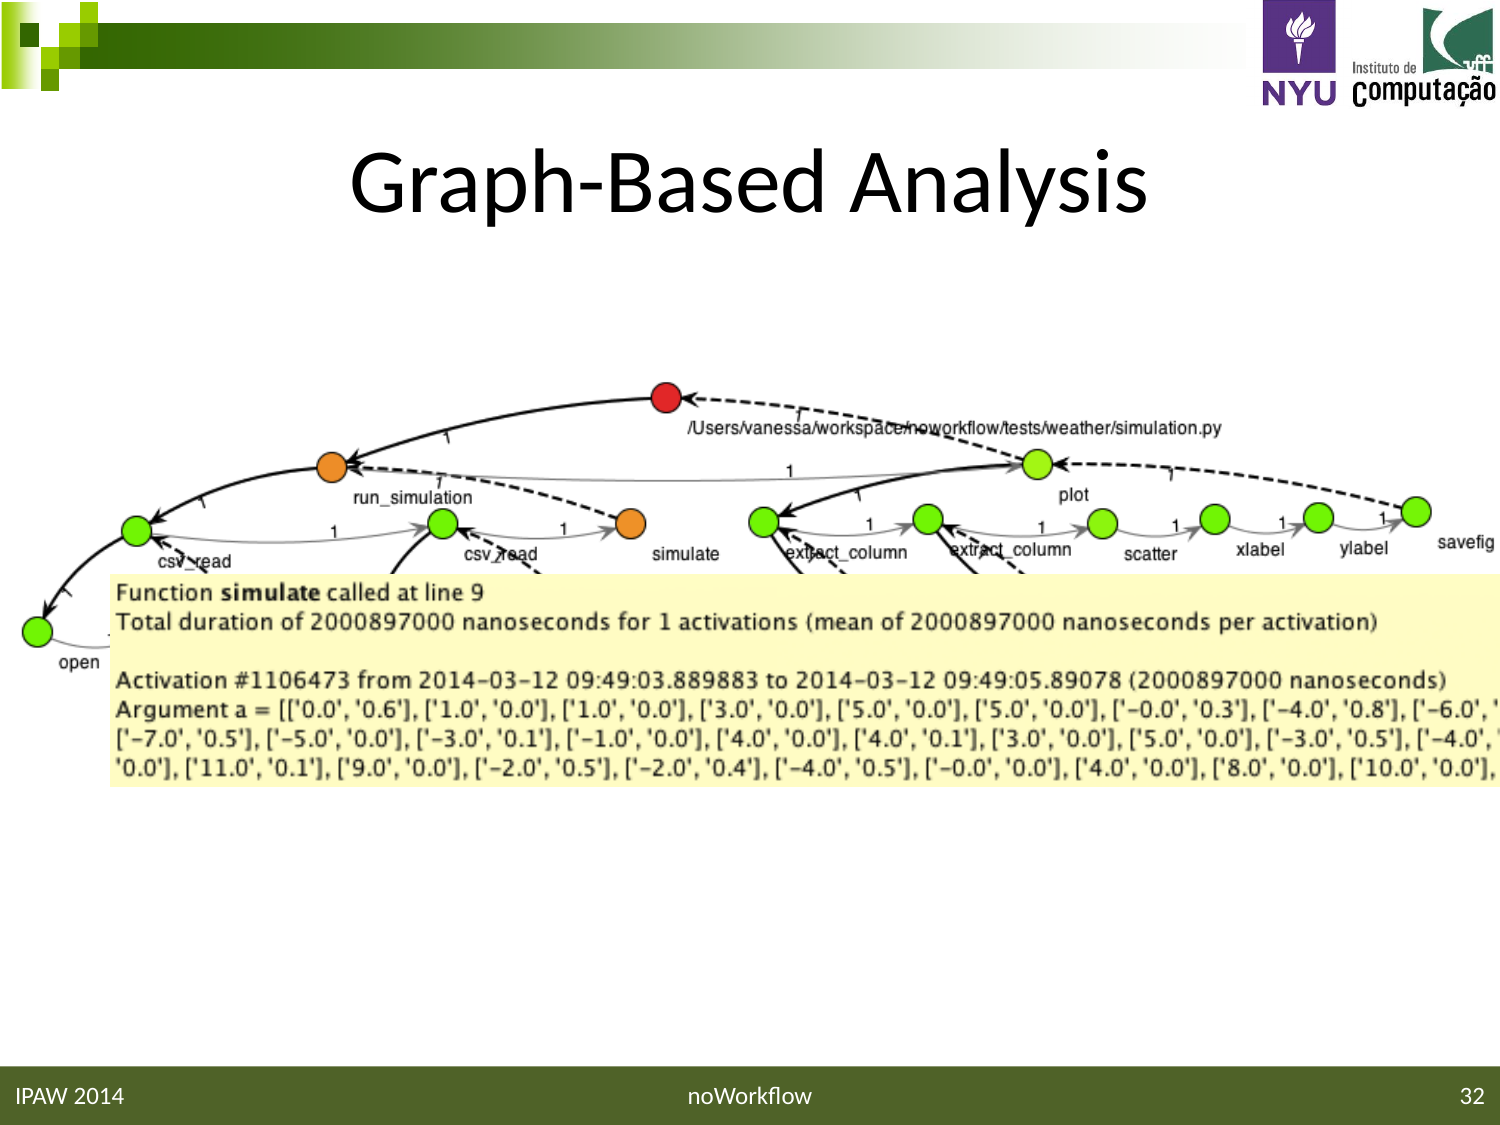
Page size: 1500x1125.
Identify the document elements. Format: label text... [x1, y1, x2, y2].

footer noWorkflow [512, 1065, 988, 1125]
picture [0, 378, 1500, 787]
picture [1246, 0, 1352, 82]
slide_number IPAW 2014 [0, 1065, 350, 1125]
slide_number 32 [1149, 1065, 1500, 1125]
title Graph-Based Analysis [75, 82, 1425, 270]
